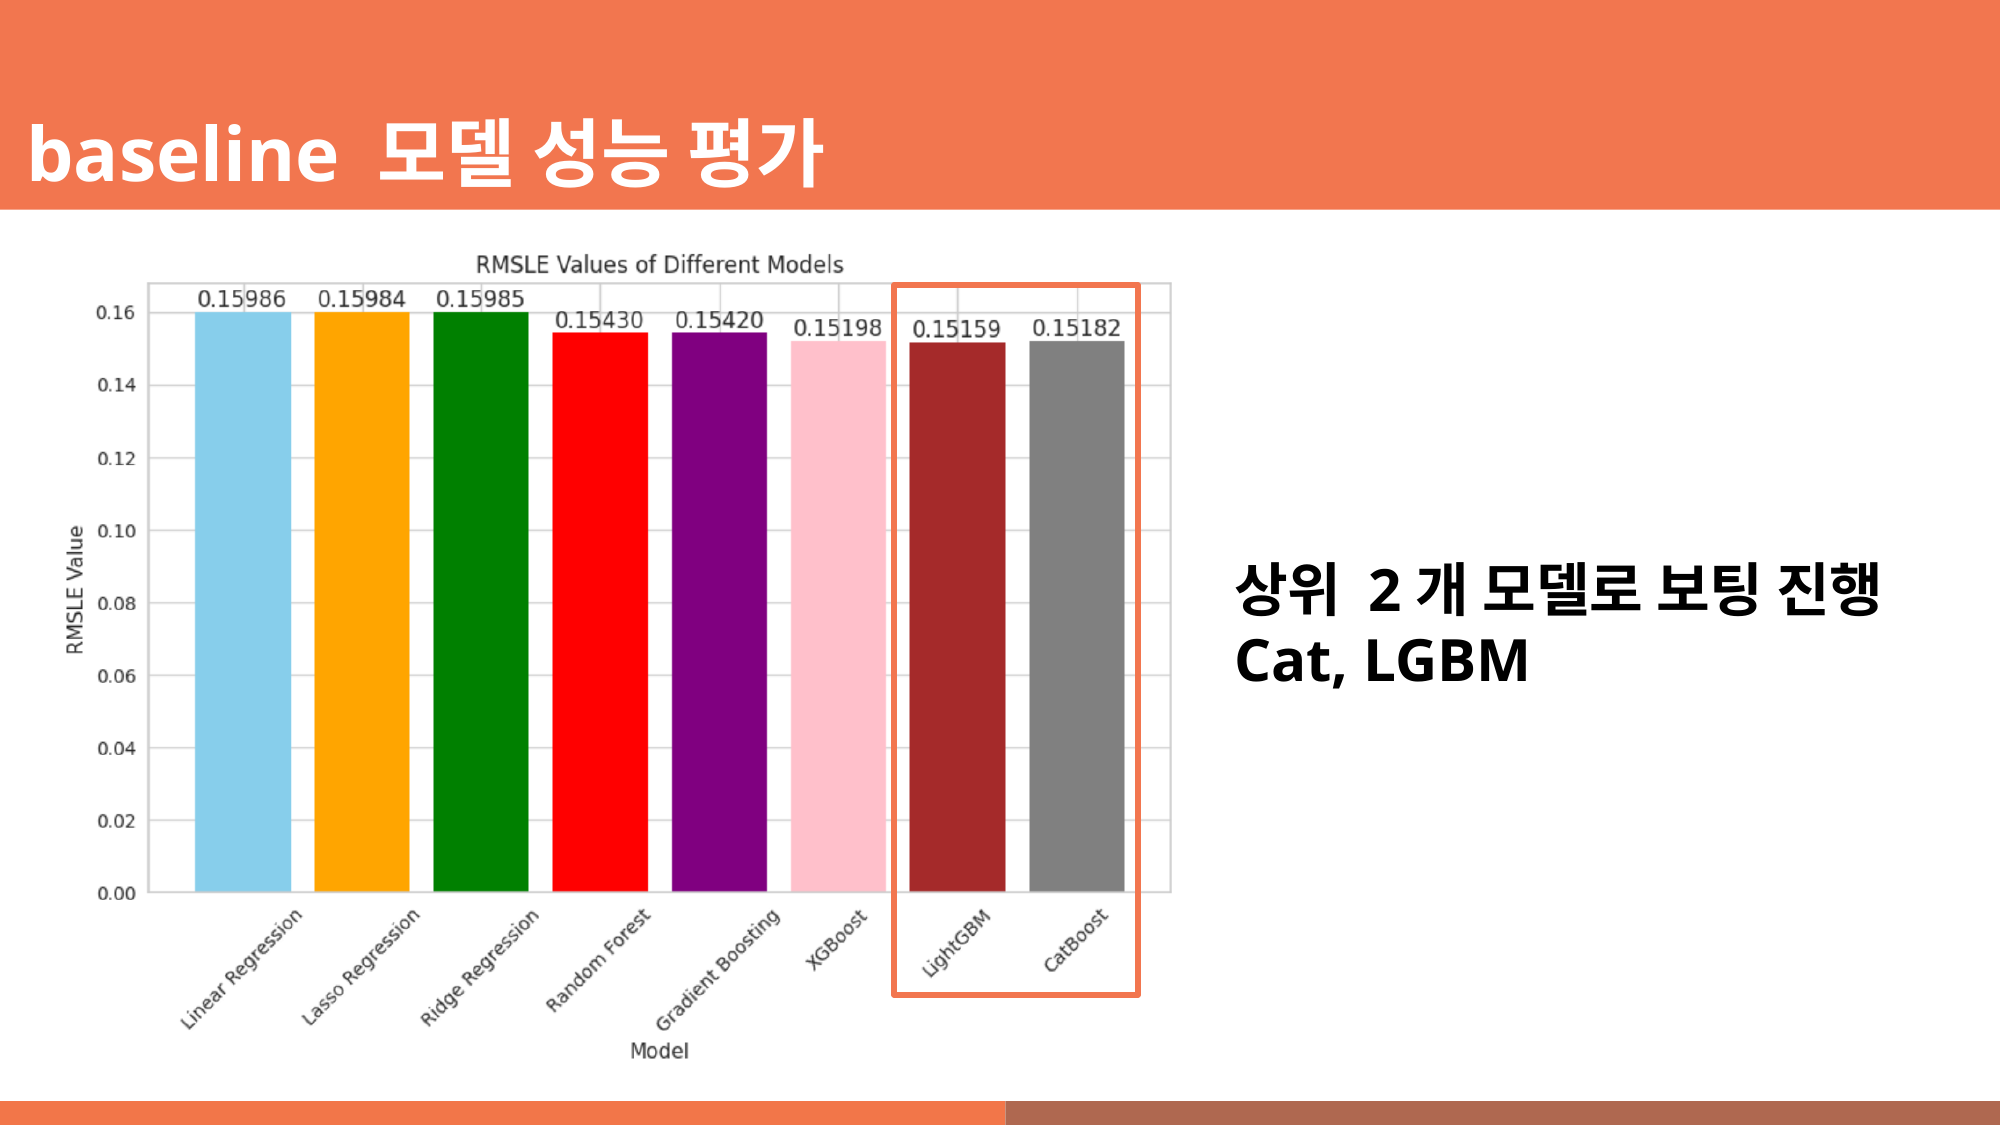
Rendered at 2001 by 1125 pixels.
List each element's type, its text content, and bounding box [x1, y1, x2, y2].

text_box [0, 0, 2000, 210]
picture [44, 232, 1252, 1075]
text_box [1005, 1101, 2000, 1125]
text_box baseline 모델 성능 평가 [11, 98, 1008, 204]
text_box 상위 2개 모델로 보팅 진행 Cat, LGBM [1256, 537, 1970, 708]
text_box [0, 1101, 1005, 1125]
